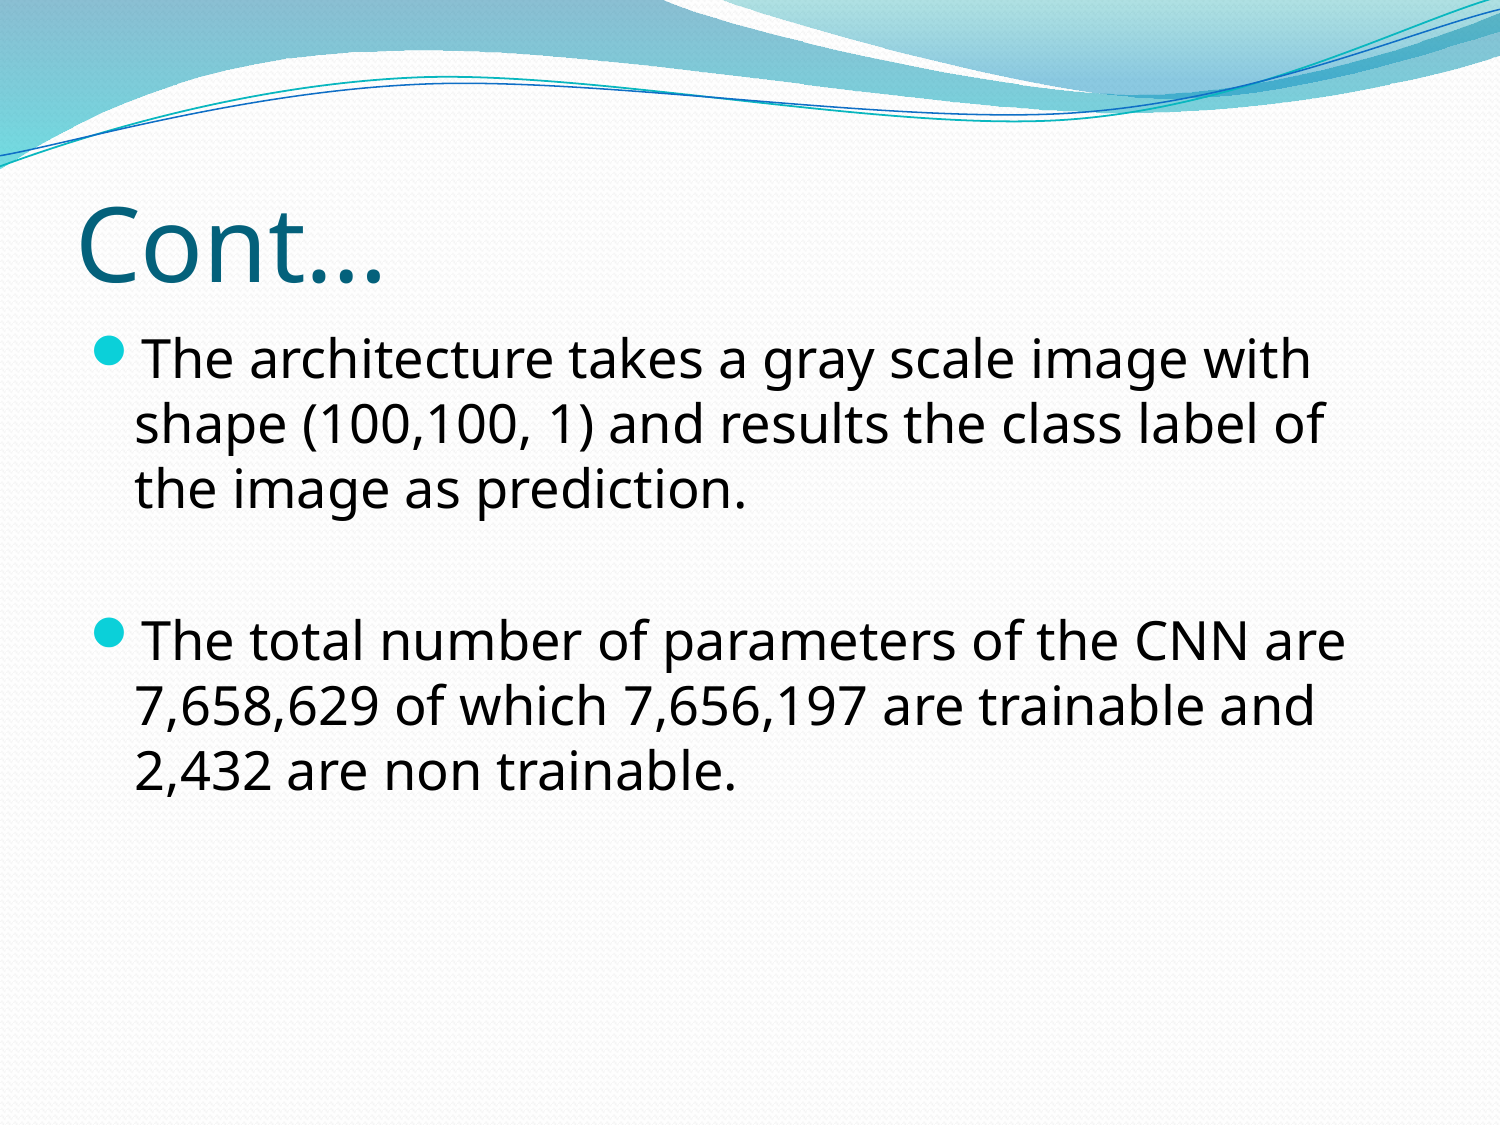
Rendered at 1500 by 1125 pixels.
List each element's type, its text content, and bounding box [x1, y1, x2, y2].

title Cont… [75, 115, 1425, 303]
list The architecture takes a gray scale image with shape (100,100, 1) and results the class label of the image as prediction. The total number of parameters of the CNN are 7,658,629 of which 7,656,197 are trainable and 2,432 are non trainable. [75, 317, 1425, 1038]
